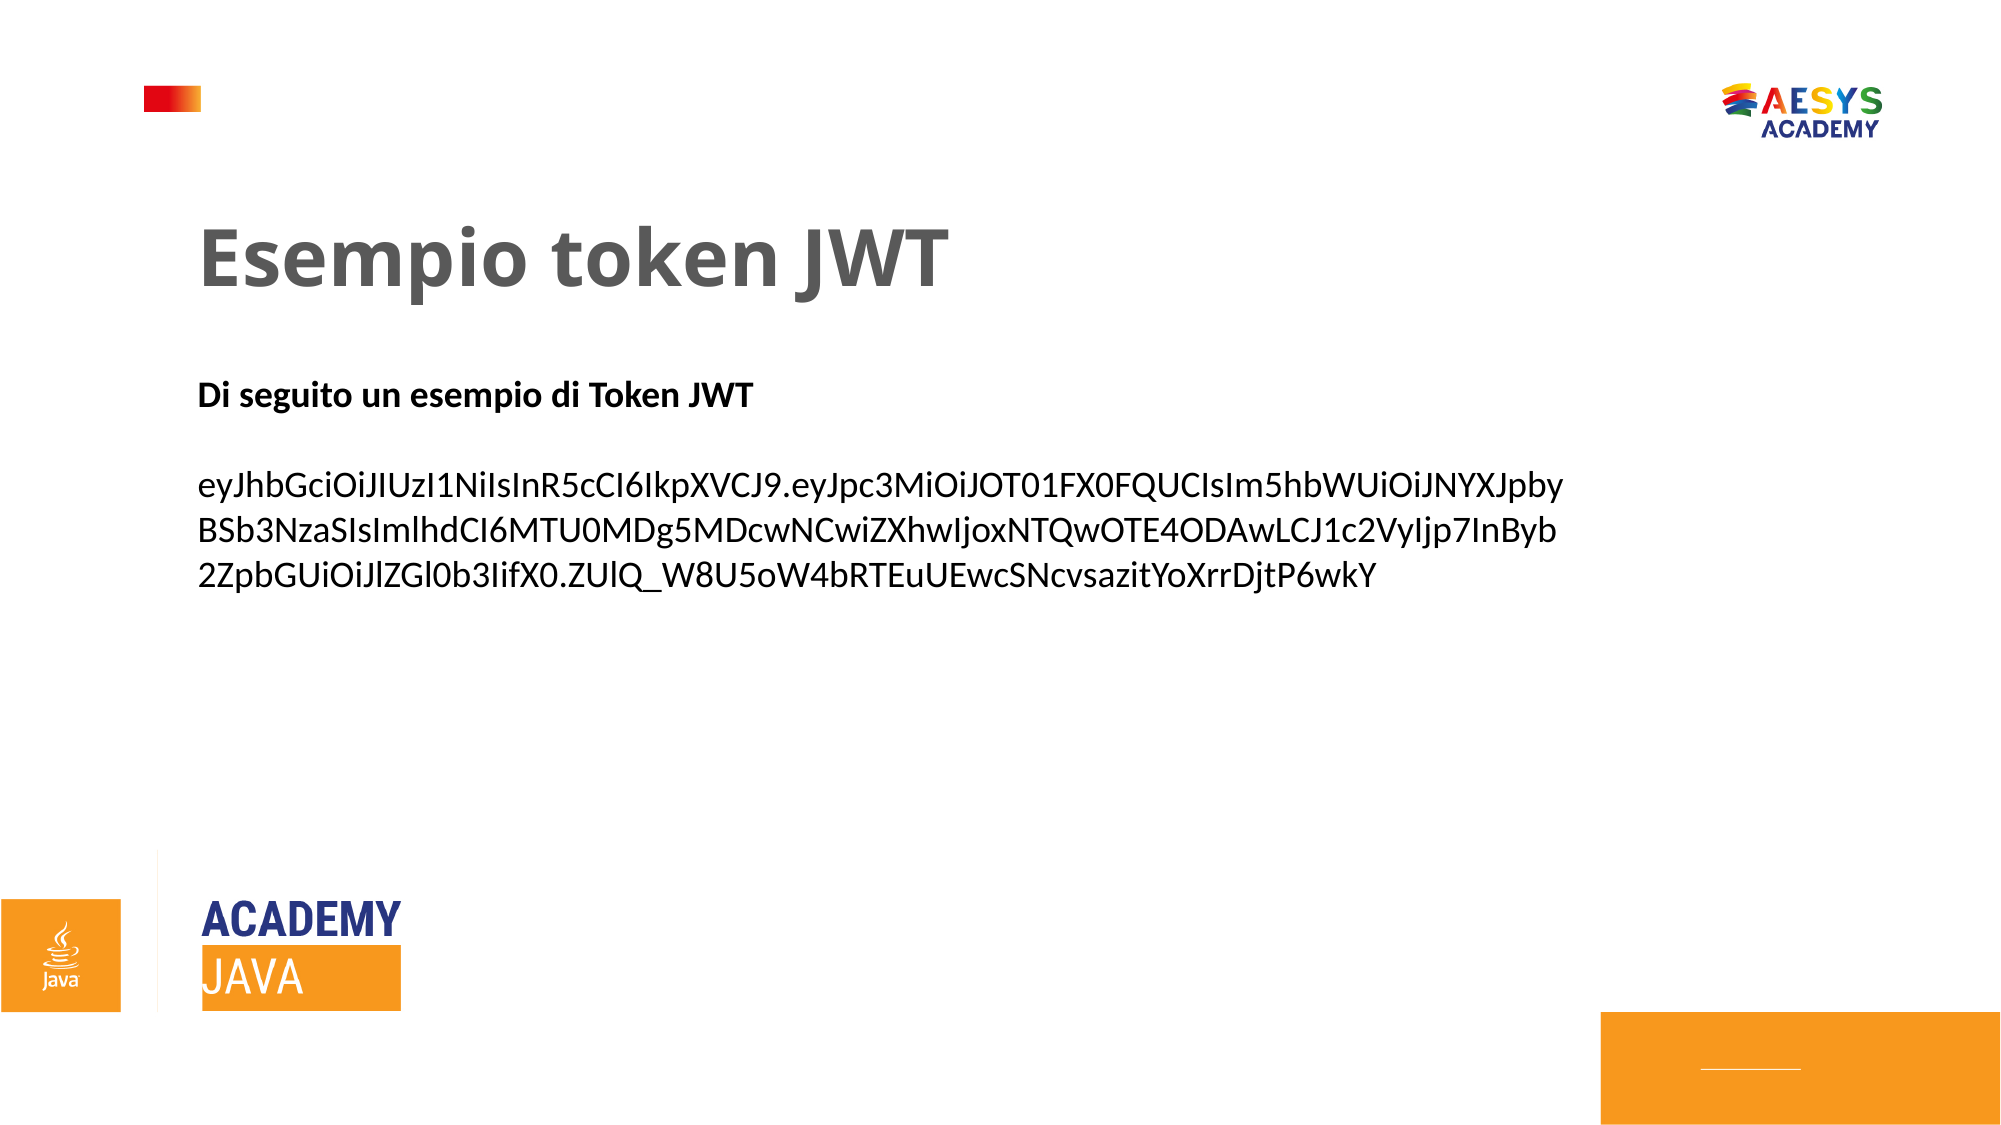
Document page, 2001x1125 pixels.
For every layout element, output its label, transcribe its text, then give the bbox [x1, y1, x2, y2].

text_box Esempio token JWT [182, 200, 1753, 310]
text_box Di seguito un esempio di Token JWT eyJhbGciOiJIUzI1NiIsInR5cCI6IkpXVCJ9.eyJpc3MiOiJOT01FX0FQUCIsIm5hbWUiOiJNYXJpbyBSb3NzaSIsImlhdCI6MTU0MDg5MDcwNCwiZXhwIjoxNTQwOTE4ODAwLCJ1c2VyIjp7InByb2ZpbGUiOiJlZGl0b3IifX0.ZUlQ_W8U5oW4bRTEuUEwcSNcvsazitYoXrrDjtP6wkY [182, 362, 1586, 837]
picture [0, 0, 2001, 1125]
